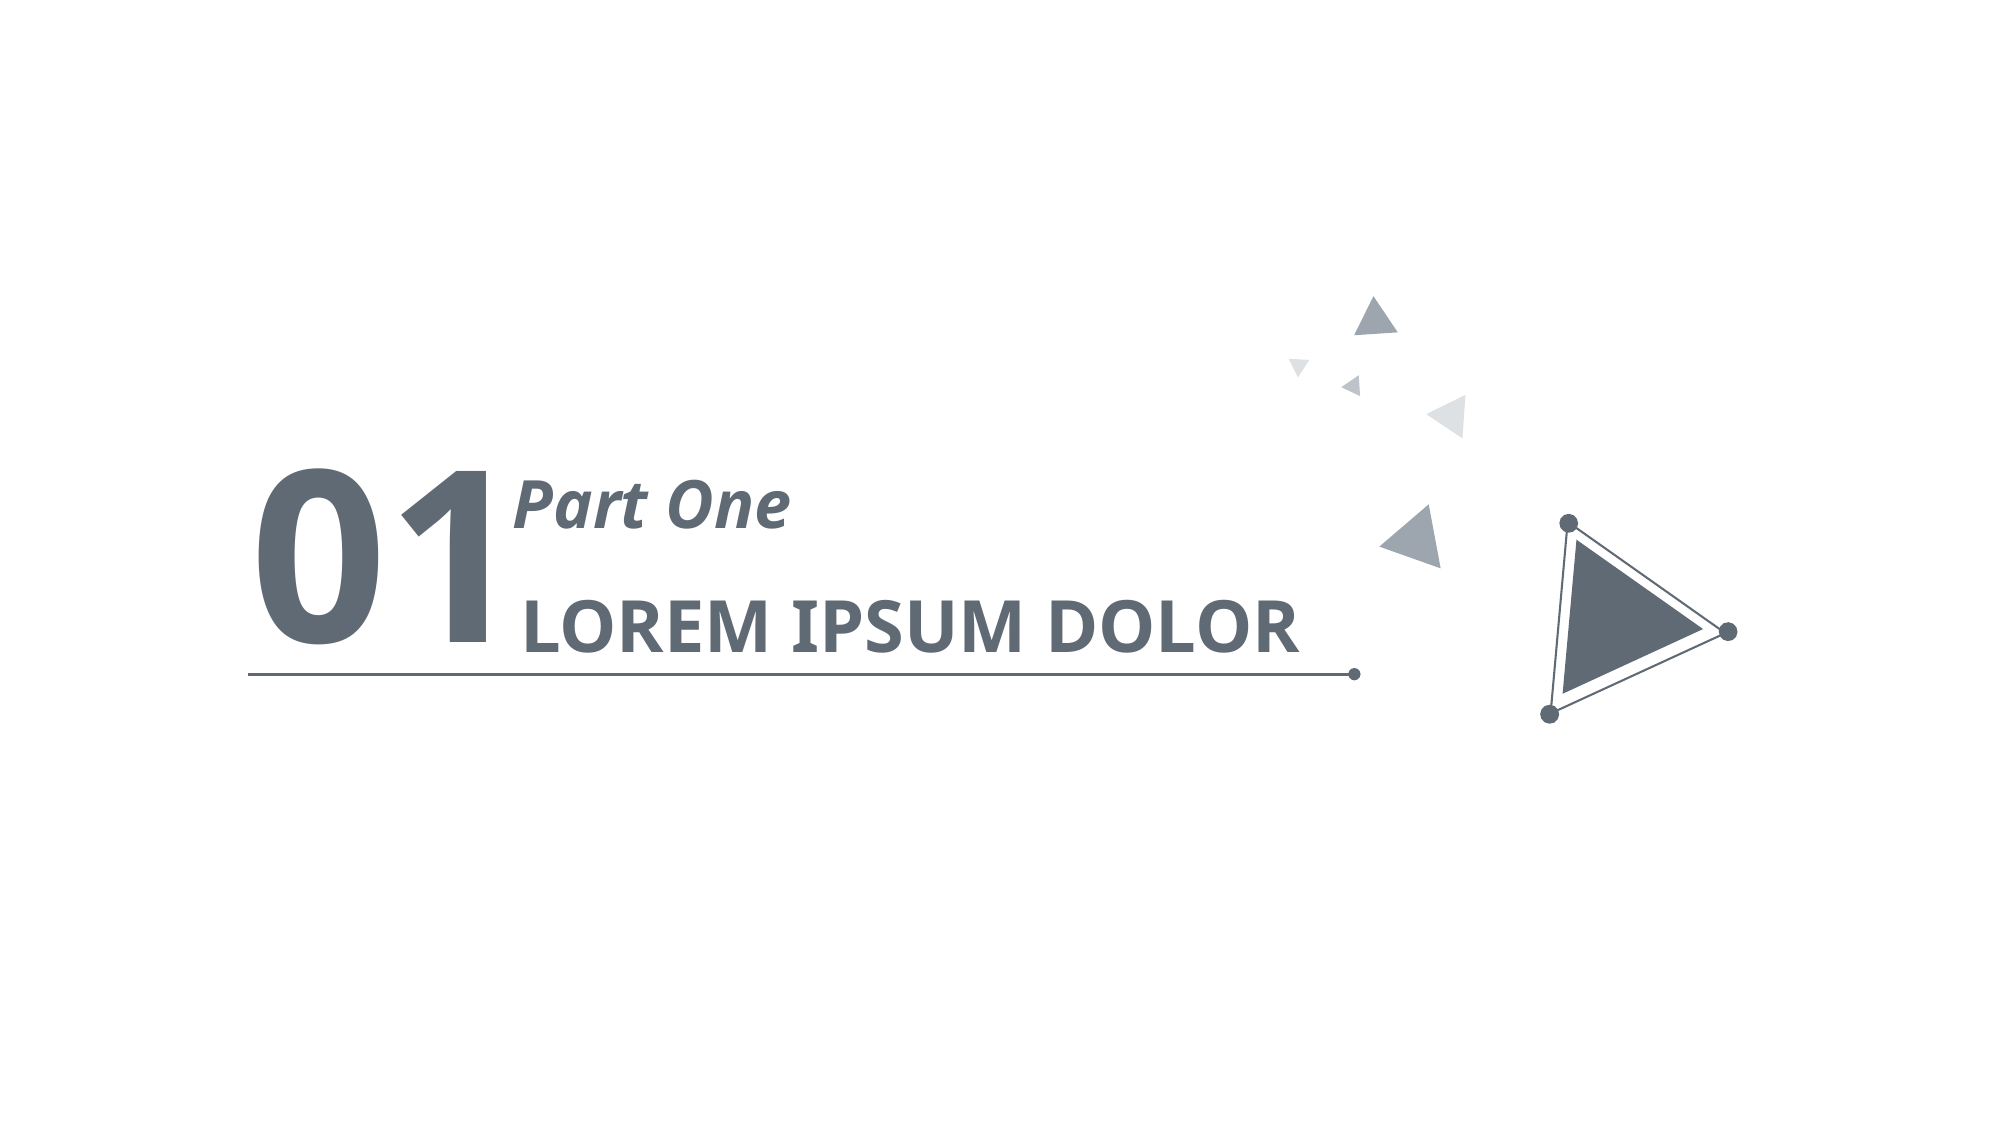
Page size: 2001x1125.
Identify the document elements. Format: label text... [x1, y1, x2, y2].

text_box [1354, 296, 1398, 336]
text_box [1379, 504, 1441, 569]
text_box [1426, 394, 1466, 439]
text_box 01 [252, 417, 523, 673]
text_box LOREM IPSUM DOLOR [505, 550, 1332, 674]
text_box [1540, 704, 1560, 724]
text_box [1718, 622, 1738, 642]
text_box [1551, 528, 1719, 710]
text_box Part One [497, 454, 807, 550]
text_box [1559, 513, 1579, 533]
text_box [1341, 375, 1361, 397]
text_box [1288, 358, 1310, 378]
